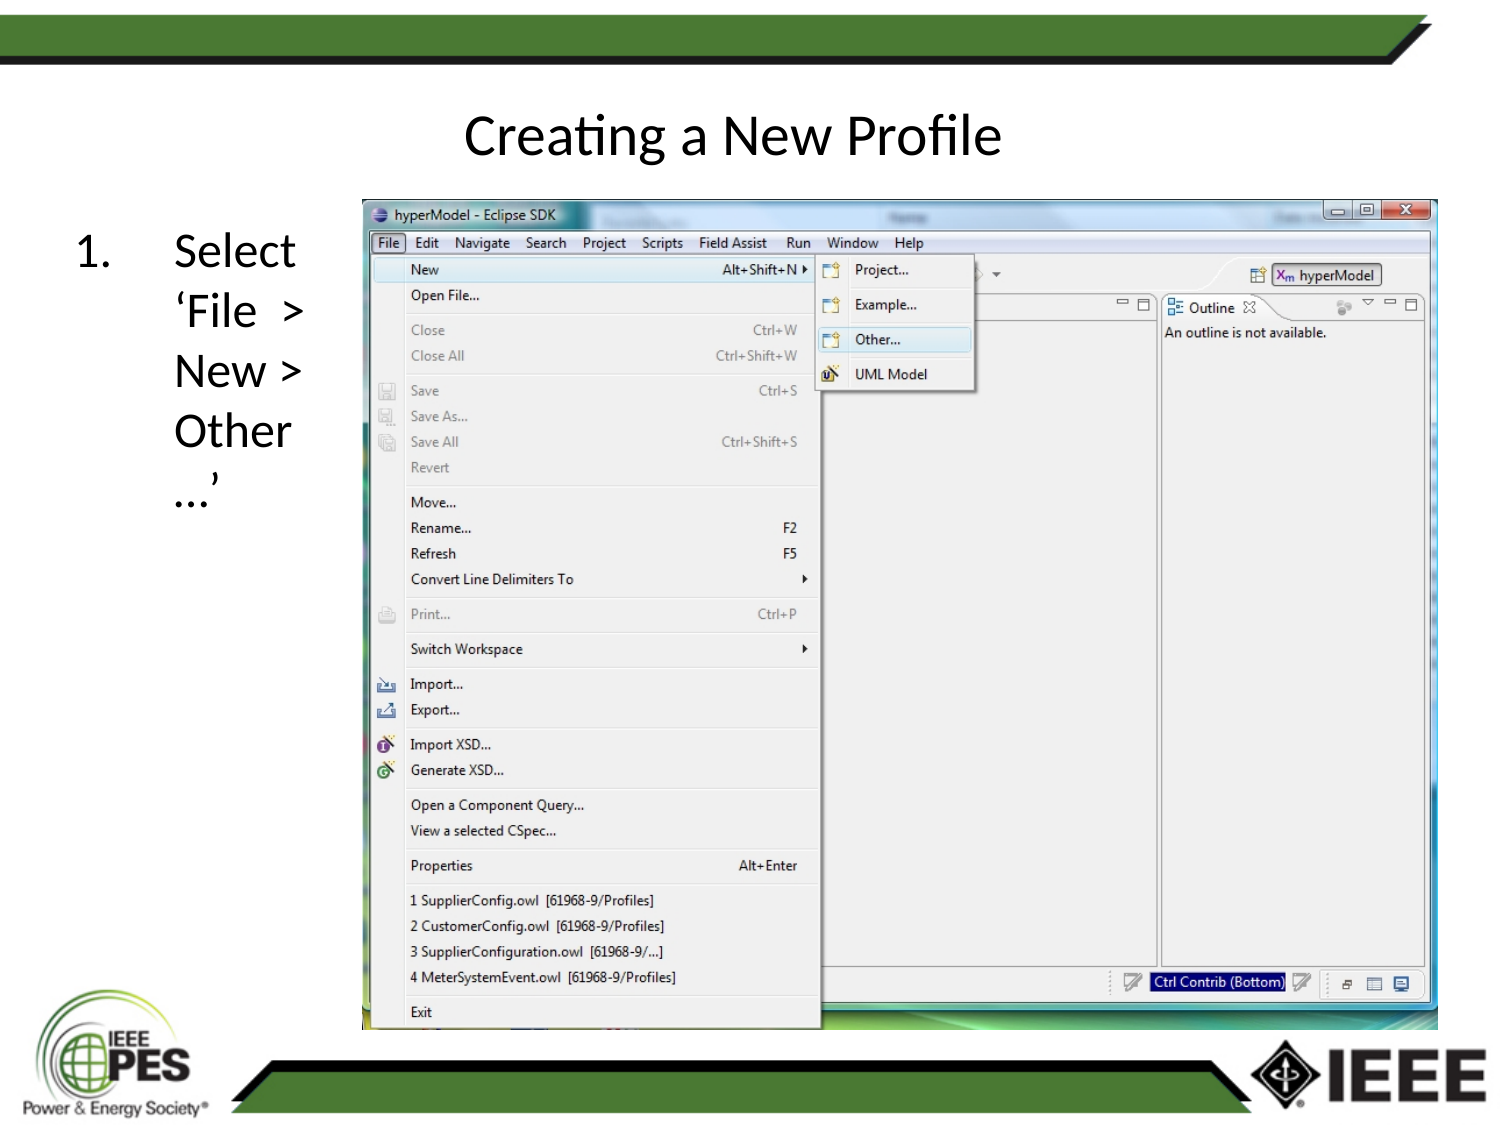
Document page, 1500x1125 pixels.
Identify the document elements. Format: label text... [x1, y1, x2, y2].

list Select ‘File > New > Other …’ [58, 210, 357, 886]
picture [0, 0, 1500, 1125]
title Creating a New Profile [49, 87, 1420, 176]
